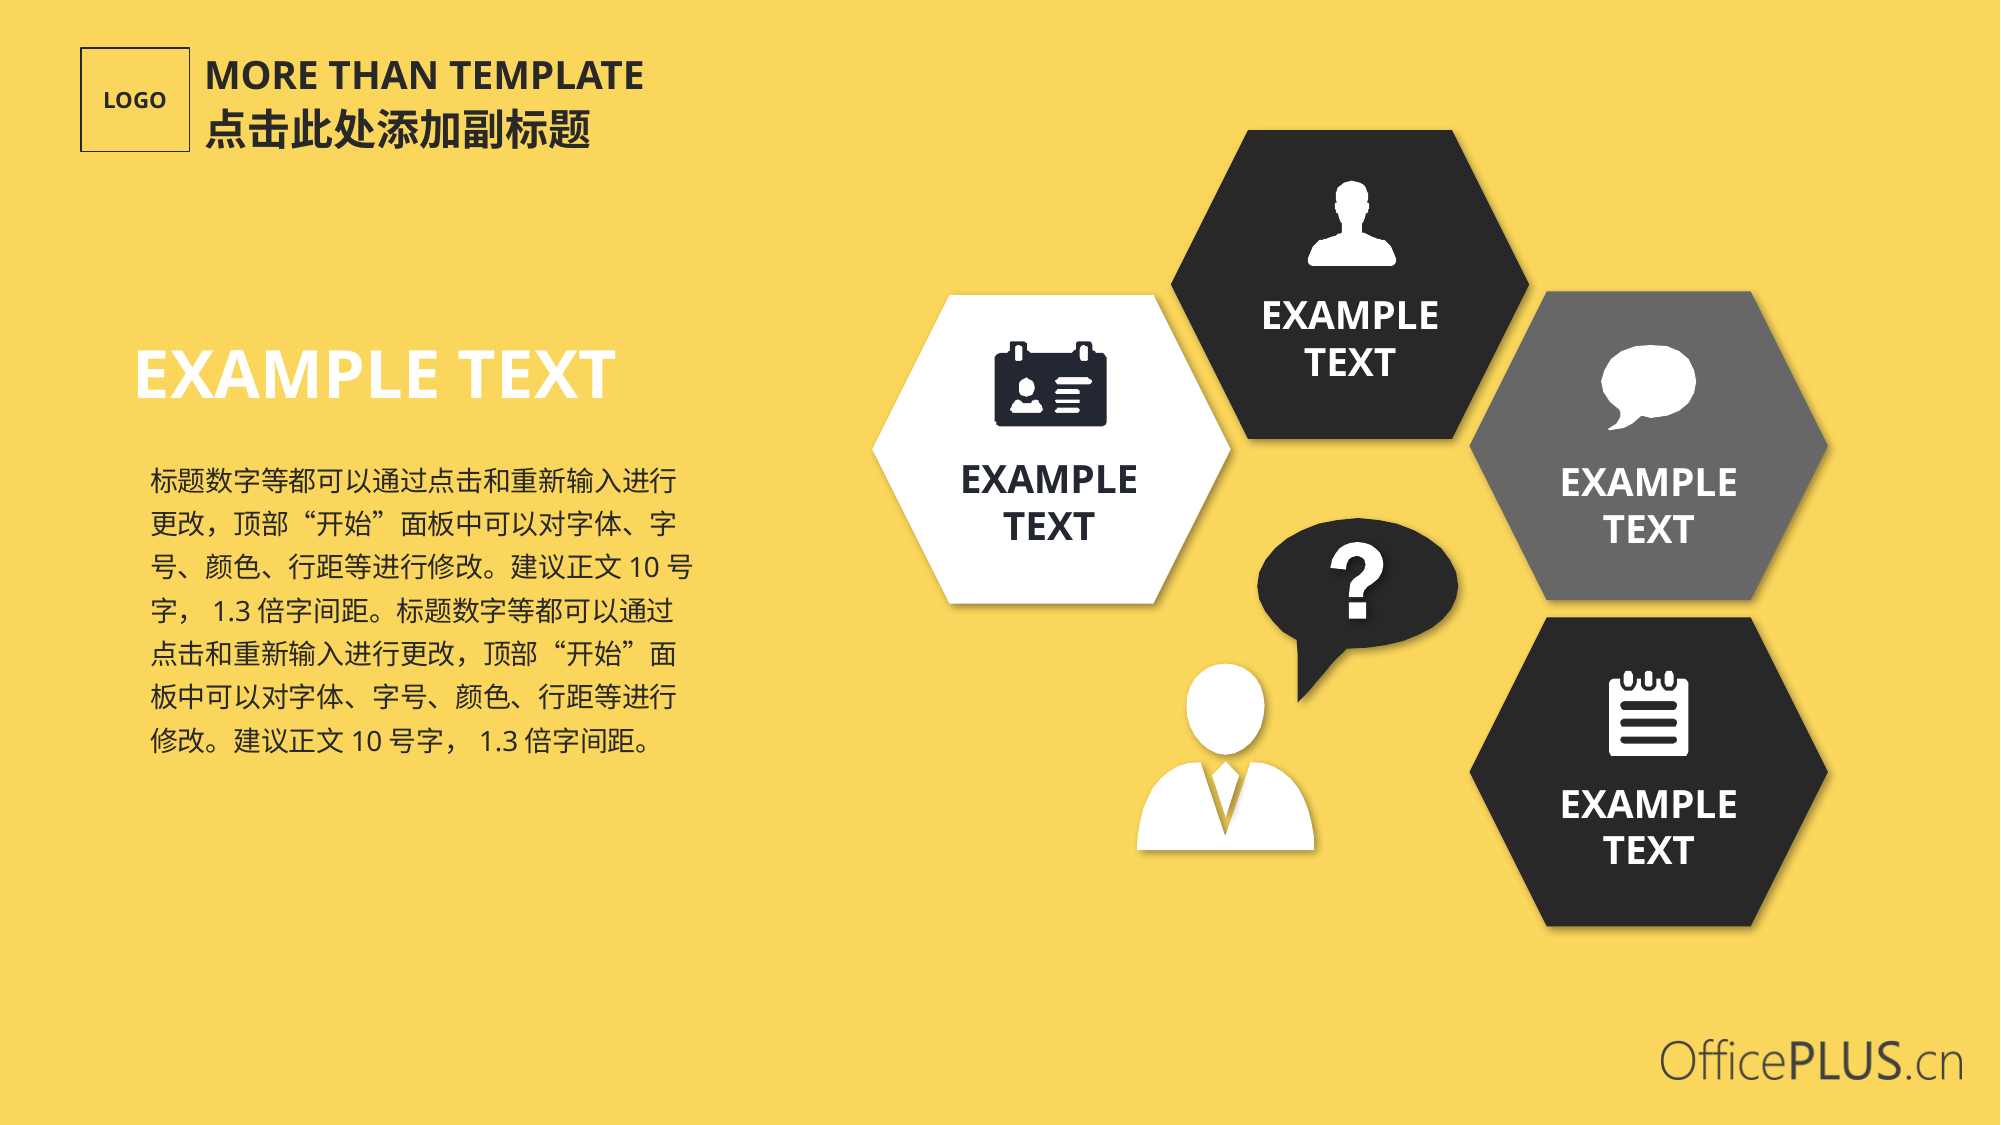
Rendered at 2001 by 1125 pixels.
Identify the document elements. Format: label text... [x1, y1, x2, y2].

text_box MORE THAN TEMPLATE 点击此处添加副标题 [189, 38, 685, 161]
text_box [1257, 517, 1459, 703]
text_box EXAMPLE TEXT [117, 300, 633, 419]
text_box 标题数字等都可以通过点击和重新输入进行更改，顶部“开始”面板中可以对字体、字号、颜色、行距等进行修改。建议正文10号字，1.3倍字间距。标题数字等都可以通过点击和重新输入进行更改，顶部“开始”面板中可以对字体、字号、颜色、行距等进行修改。建议正文10号字，1.3倍字间距。 [135, 446, 714, 765]
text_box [1469, 617, 1828, 927]
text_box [1170, 130, 1530, 439]
text_box LOGO [80, 47, 190, 152]
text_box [1136, 663, 1315, 851]
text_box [1469, 291, 1828, 601]
picture [1661, 1039, 1962, 1080]
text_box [872, 294, 1231, 604]
